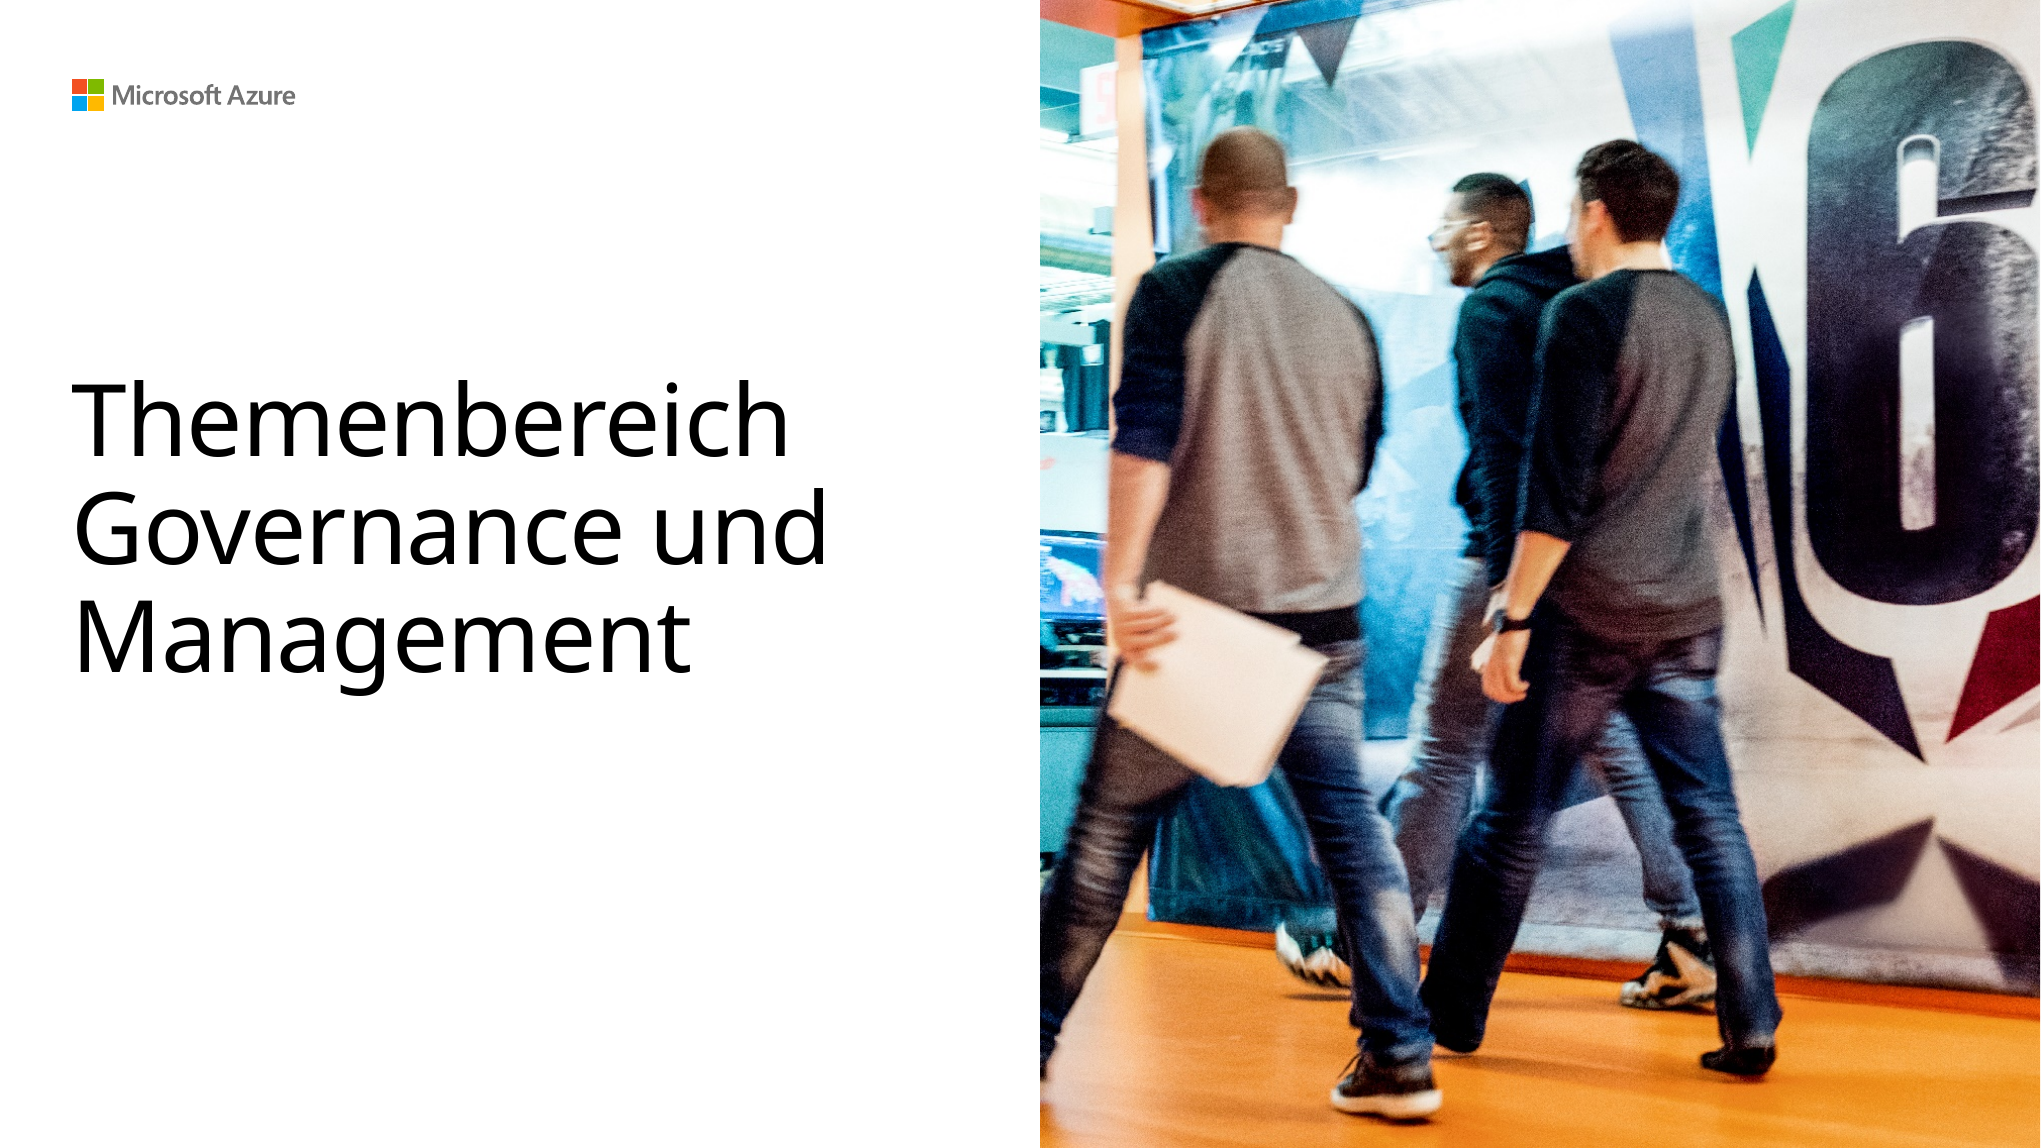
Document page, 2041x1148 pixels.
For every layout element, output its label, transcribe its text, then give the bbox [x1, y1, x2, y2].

picture [1343, 0, 1354, 6]
picture [1040, 0, 2041, 1148]
title Themenbereich Governance und Management [71, 423, 981, 724]
picture [1316, 0, 1327, 4]
